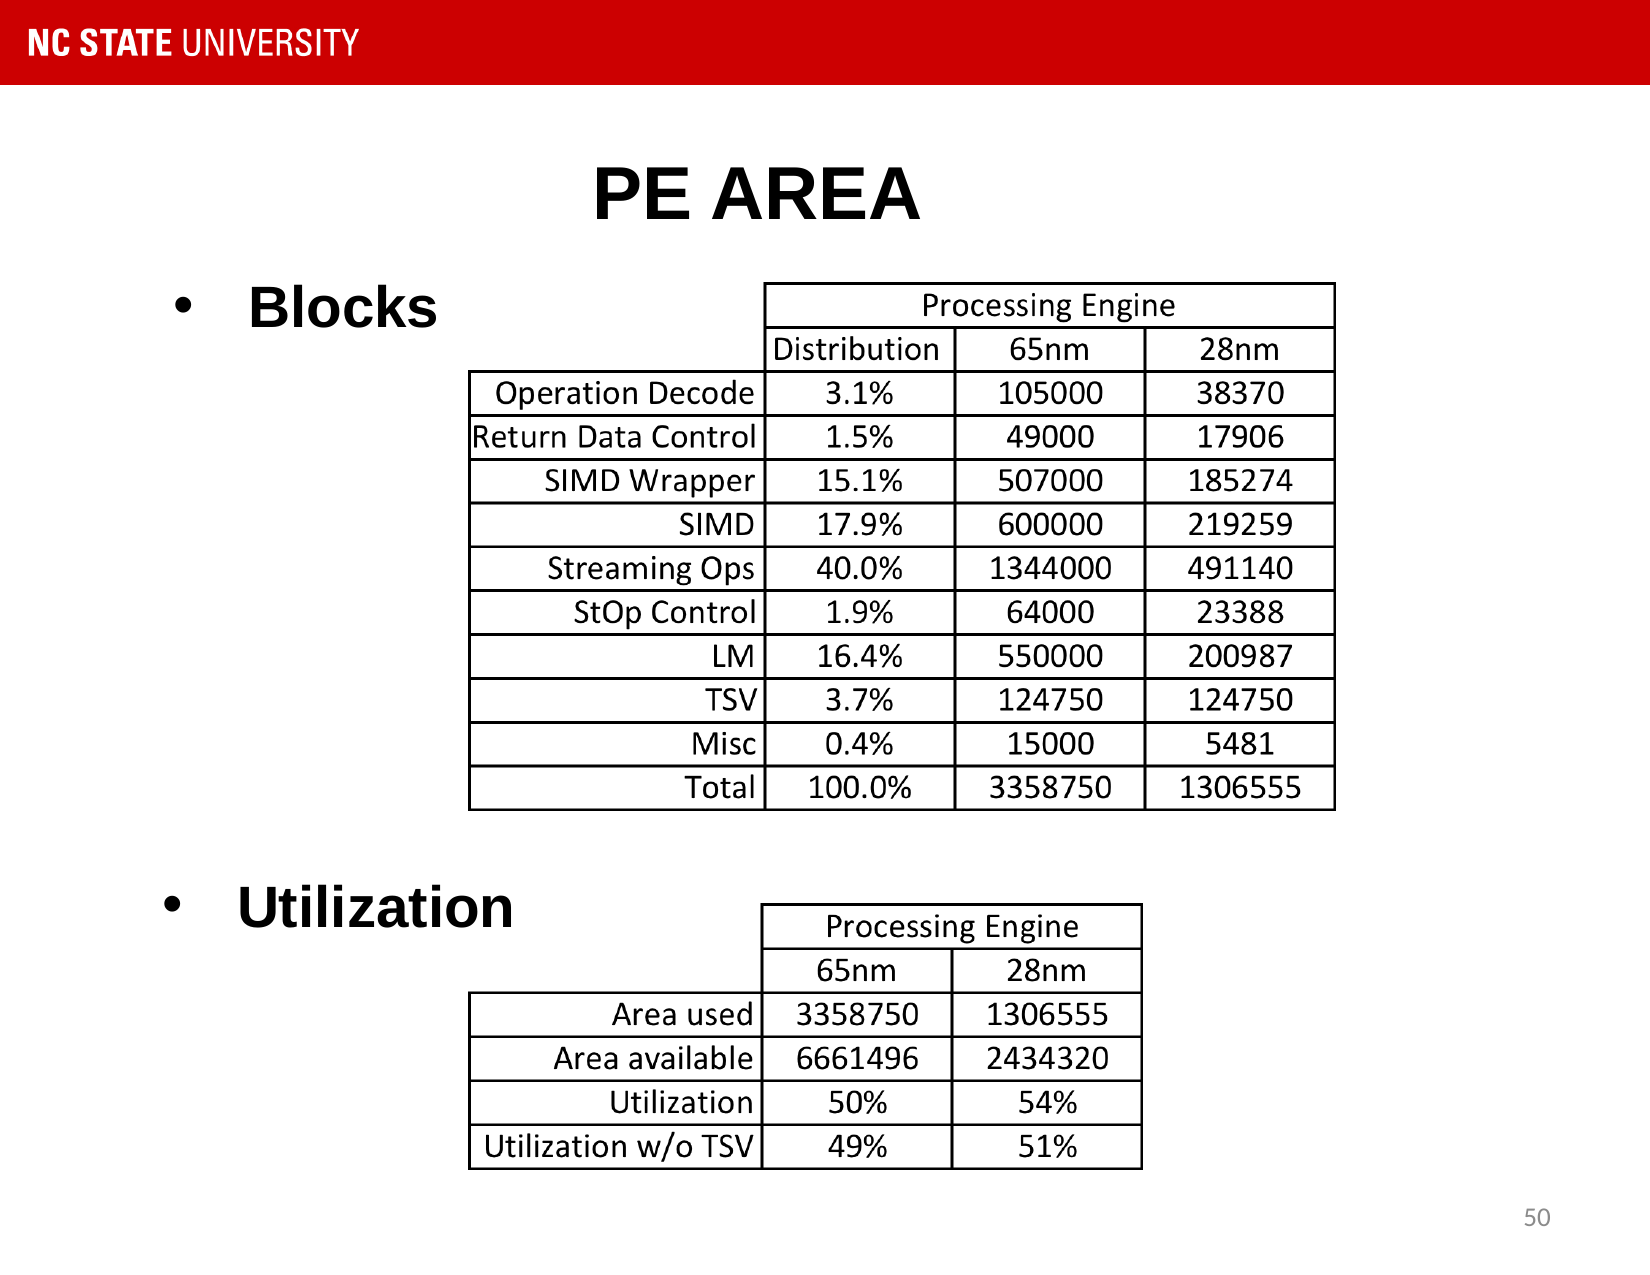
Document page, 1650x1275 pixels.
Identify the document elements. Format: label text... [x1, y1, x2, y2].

slide_number 50 [1182, 1181, 1568, 1250]
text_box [468, 282, 1336, 811]
text_box Blocks [71, 235, 542, 373]
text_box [468, 903, 1143, 1170]
text_box Utilization [103, 835, 575, 973]
title PE AREA [152, 120, 1364, 258]
picture [0, 0, 1650, 85]
